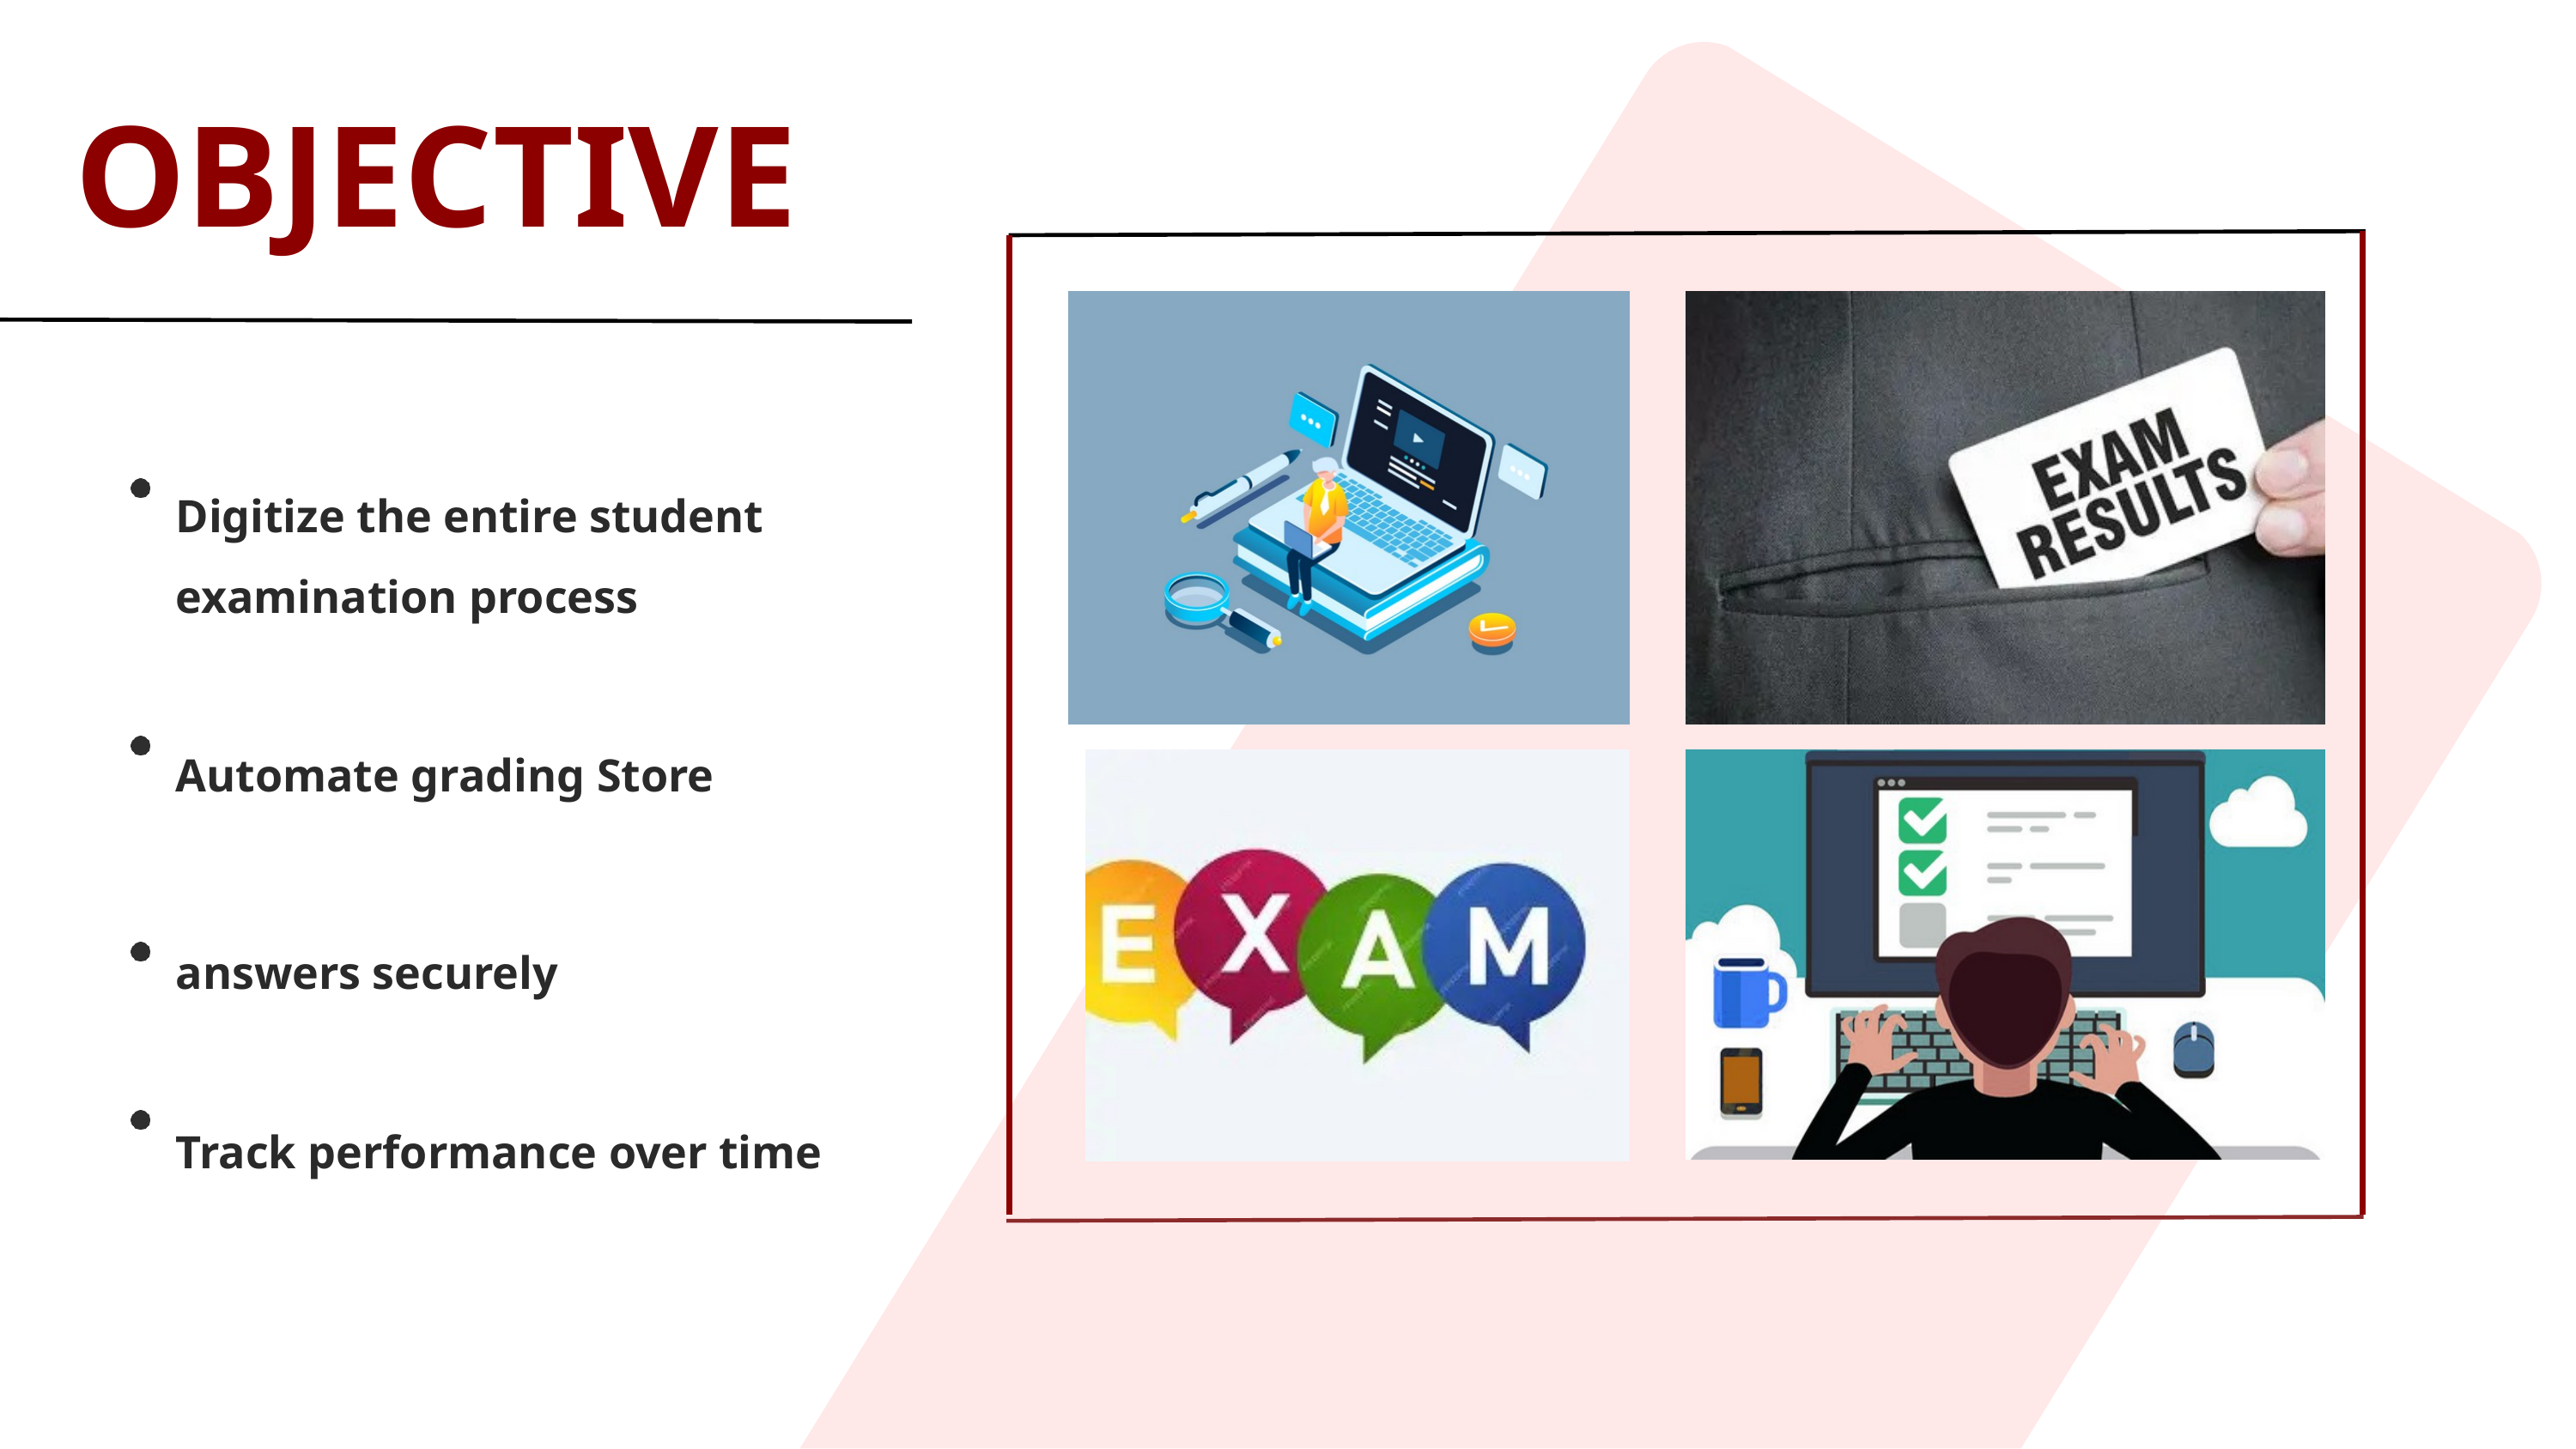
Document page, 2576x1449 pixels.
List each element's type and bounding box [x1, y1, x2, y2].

picture [131, 942, 150, 961]
picture [131, 478, 150, 498]
picture [131, 736, 150, 755]
picture [131, 1110, 150, 1130]
text_box [0, 41, 2542, 1449]
